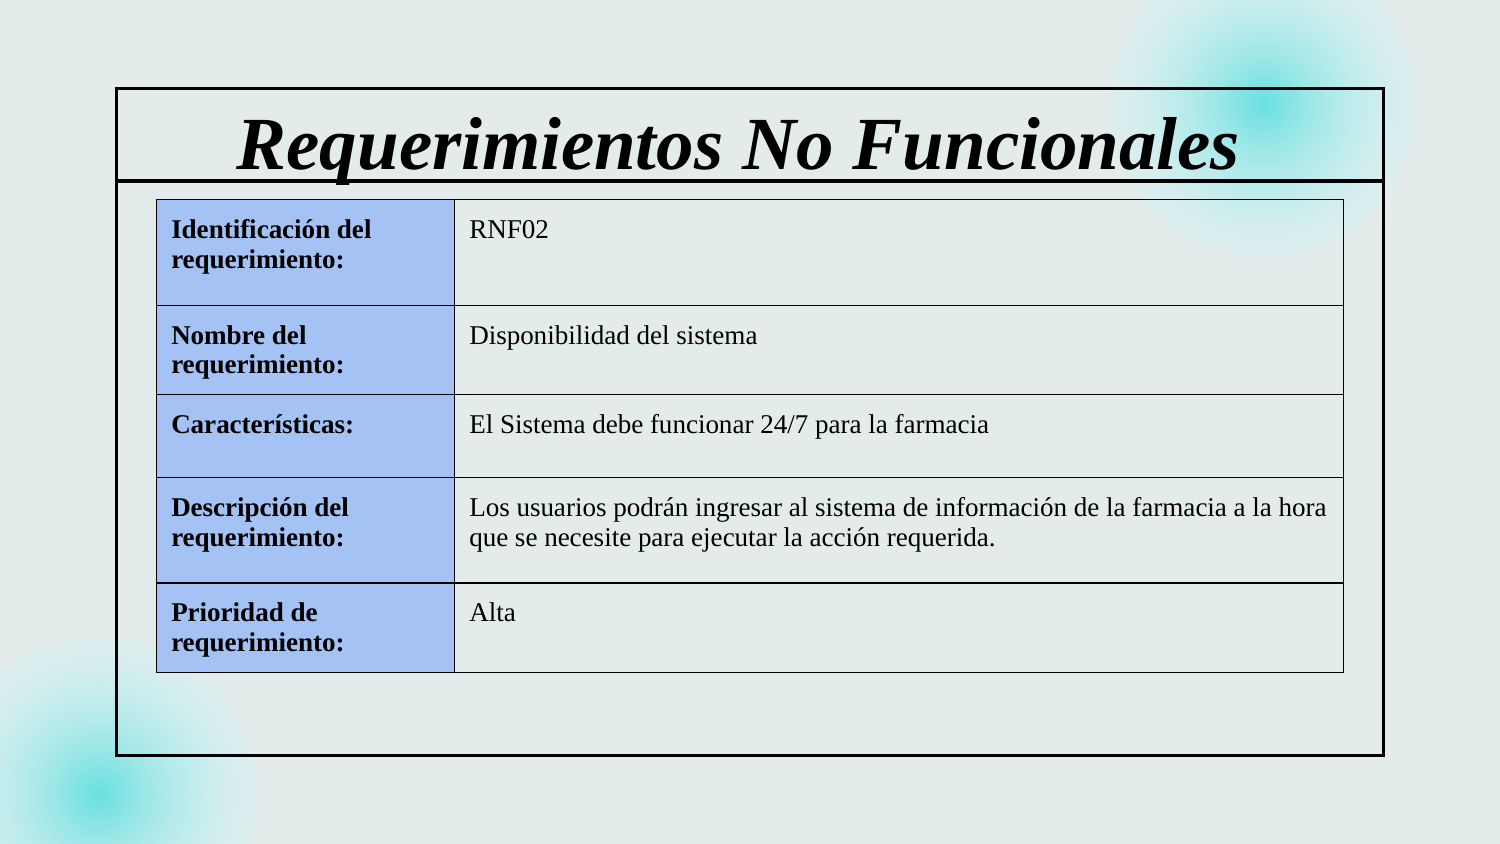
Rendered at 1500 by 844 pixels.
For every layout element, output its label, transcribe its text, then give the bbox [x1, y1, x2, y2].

title Requerimientos No Funcionales [112, 88, 1384, 192]
table_cell Alta [455, 584, 1343, 672]
table_header RNF02 [455, 200, 1343, 305]
table_cell Nombre del requerimiento: [157, 306, 454, 394]
table_cell Los usuarios podrán ingresar al sistema de información de la farmacia a la hora que se necesite para ejecutar la acción requerida. [455, 478, 1343, 582]
table_cell Disponibilidad del sistema [455, 306, 1343, 394]
table_header Identificación del requerimiento: [157, 200, 454, 305]
table_cell Características: [157, 395, 454, 477]
table_cell Prioridad de requerimiento: [157, 584, 454, 672]
table_cell Descripción del requerimiento: [157, 478, 454, 582]
table_cell El Sistema debe funcionar 24/7 para la farmacia [455, 395, 1343, 477]
